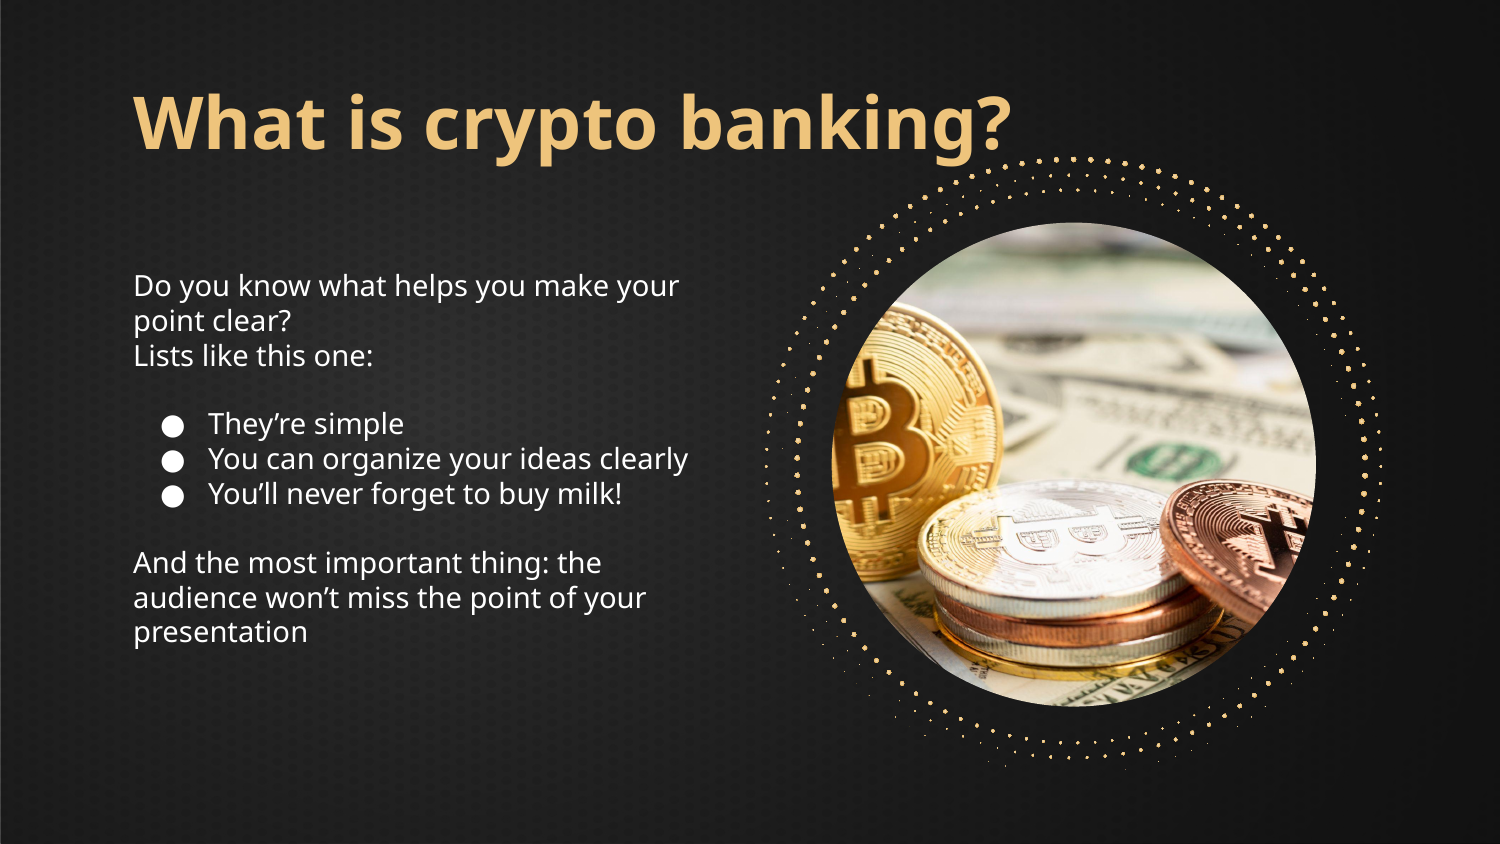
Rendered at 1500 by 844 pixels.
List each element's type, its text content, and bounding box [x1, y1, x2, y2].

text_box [764, 155, 1383, 774]
title What is crypto banking? [118, 72, 1382, 167]
list Do you know what helps you make your point clear? Lists like this one: They’re simple You can organize your ideas clearly You’ll never forget to buy milk! And the most important thing: the audience won’t miss the point of your presentation [118, 252, 736, 698]
